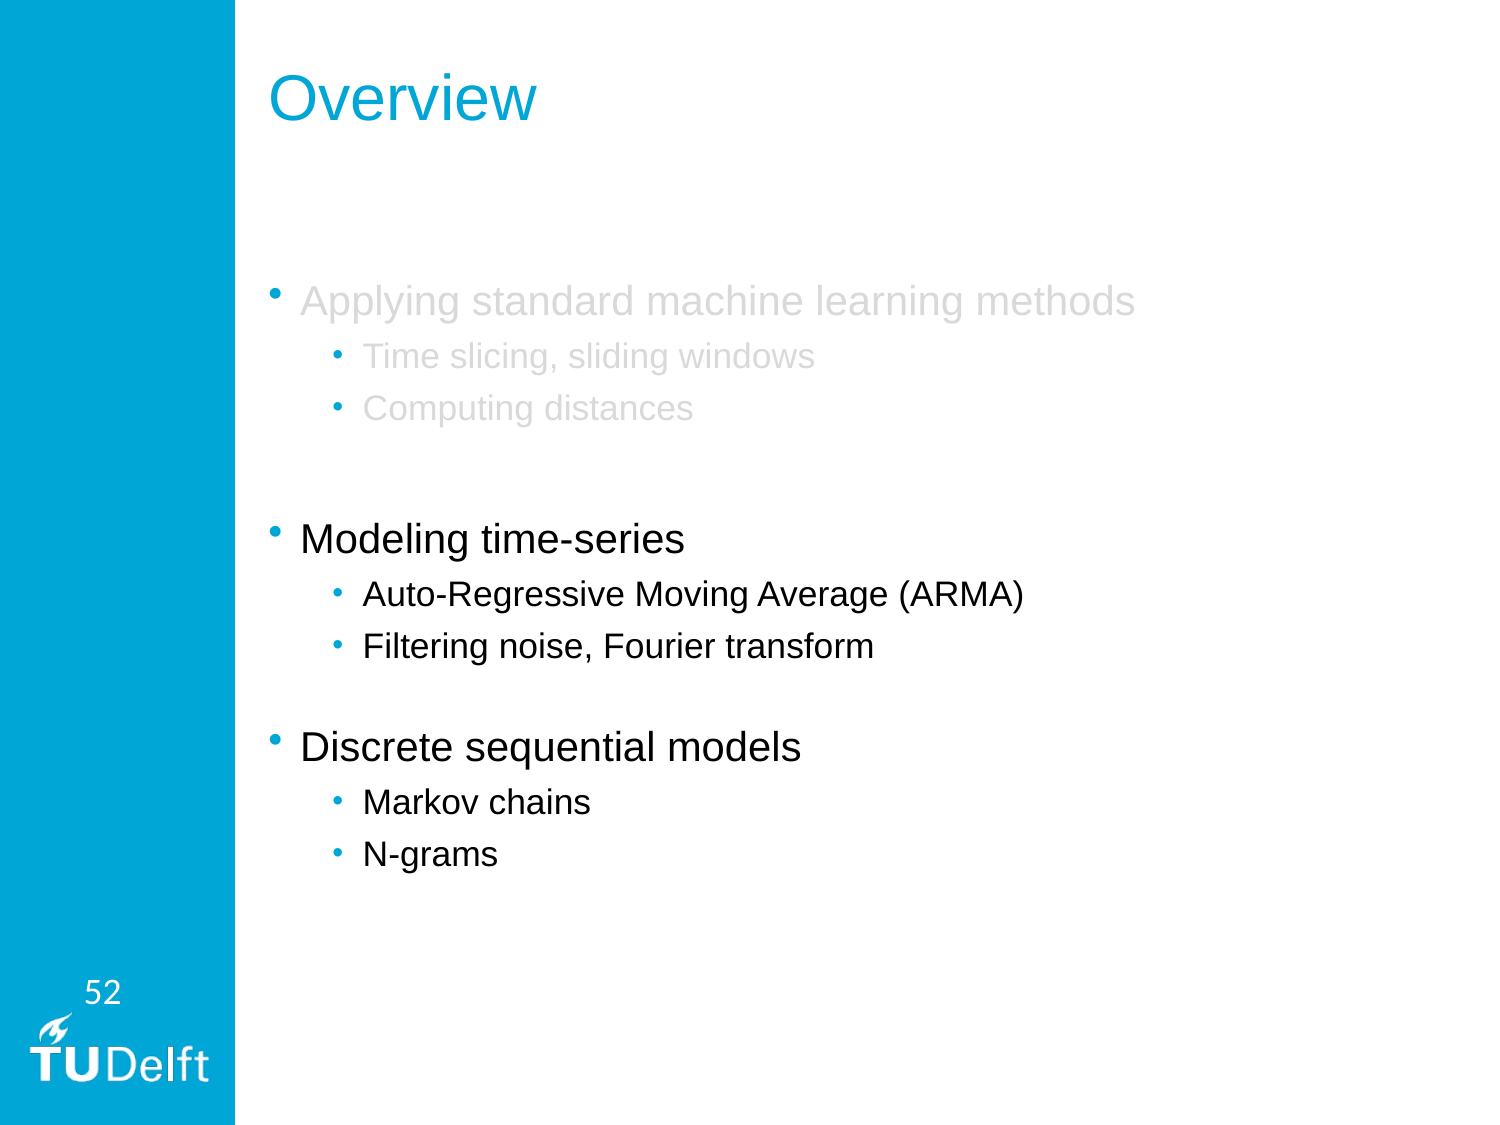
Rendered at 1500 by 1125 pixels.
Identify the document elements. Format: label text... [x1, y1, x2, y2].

title Overview [268, 55, 1423, 231]
list Applying standard machine learning methods Time slicing, sliding windows Computing distances Modeling time-series Auto-Regressive Moving Average (ARMA) Filtering noise, Fourier transform Discrete sequential models Markov chains N-grams [268, 271, 1423, 1061]
